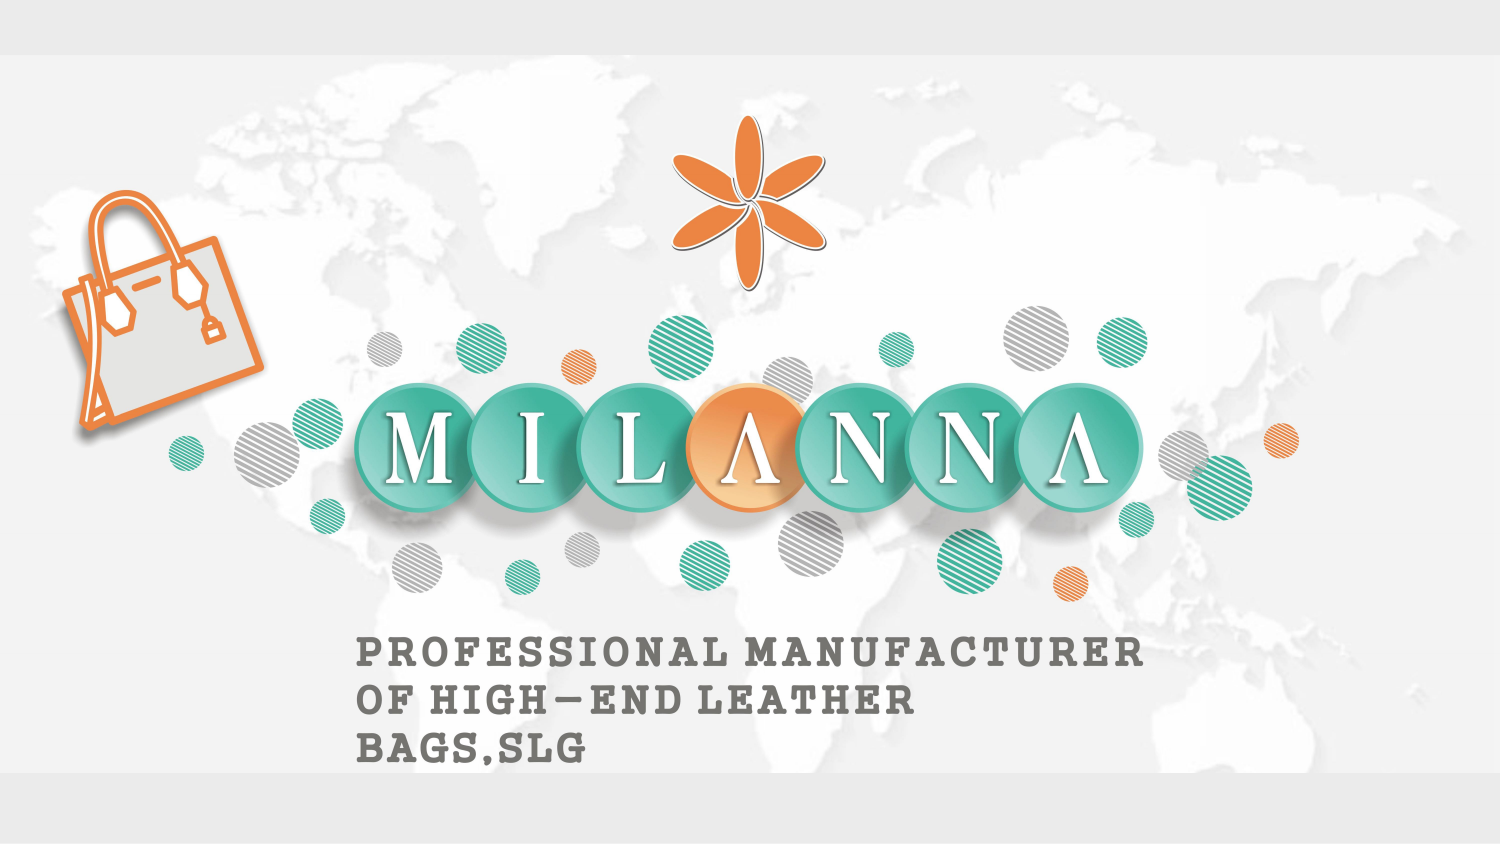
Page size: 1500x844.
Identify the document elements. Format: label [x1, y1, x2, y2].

picture [0, 55, 1500, 773]
